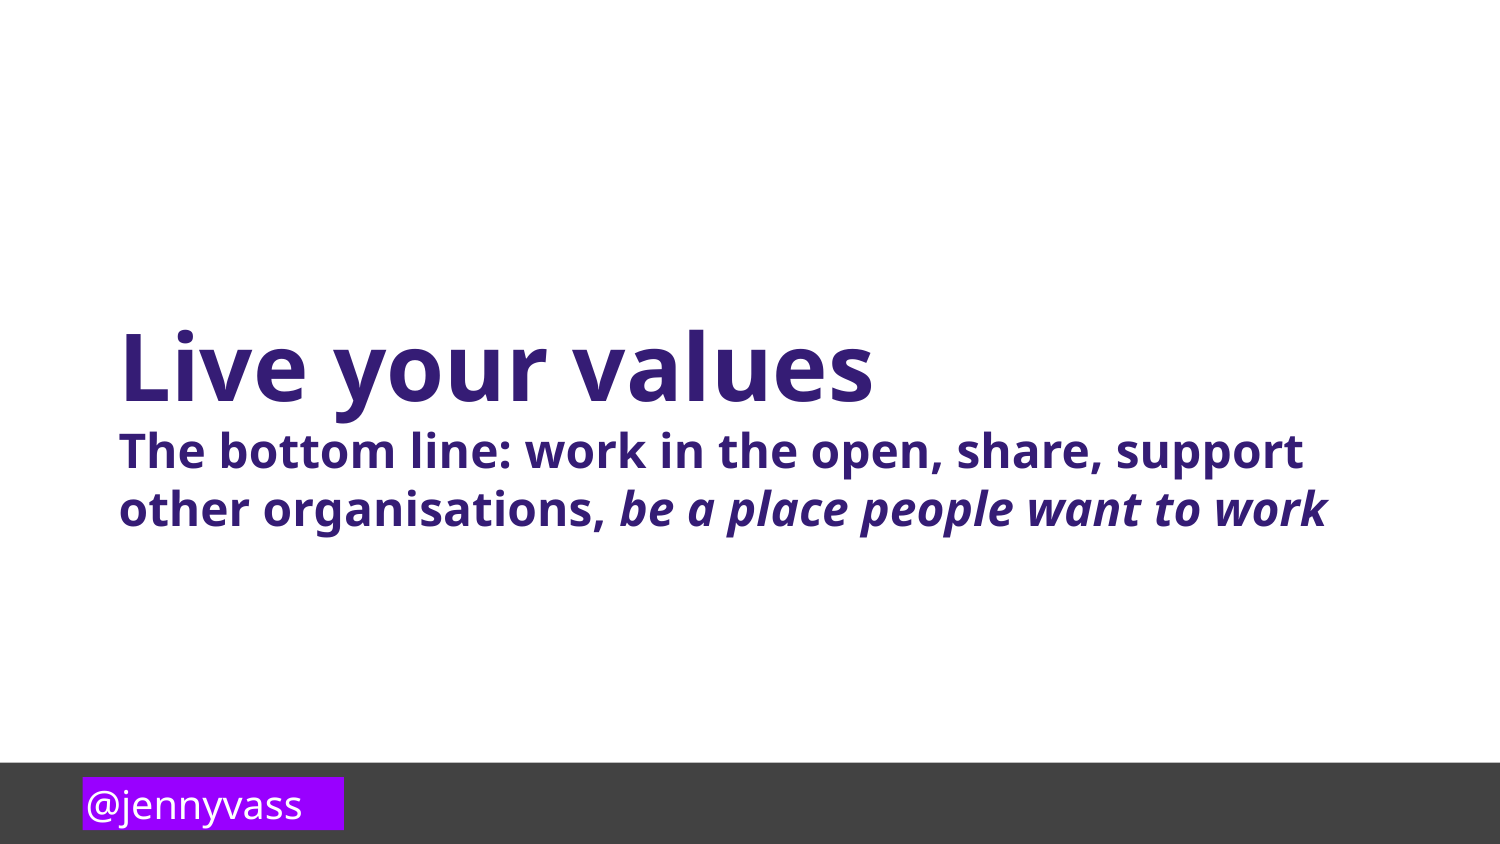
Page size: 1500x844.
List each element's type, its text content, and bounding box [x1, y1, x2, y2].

list Live your values The bottom line: work in the open, share, support other organisations, be a place people want to work [115, 278, 1386, 566]
list @jennyvass [82, 777, 344, 831]
